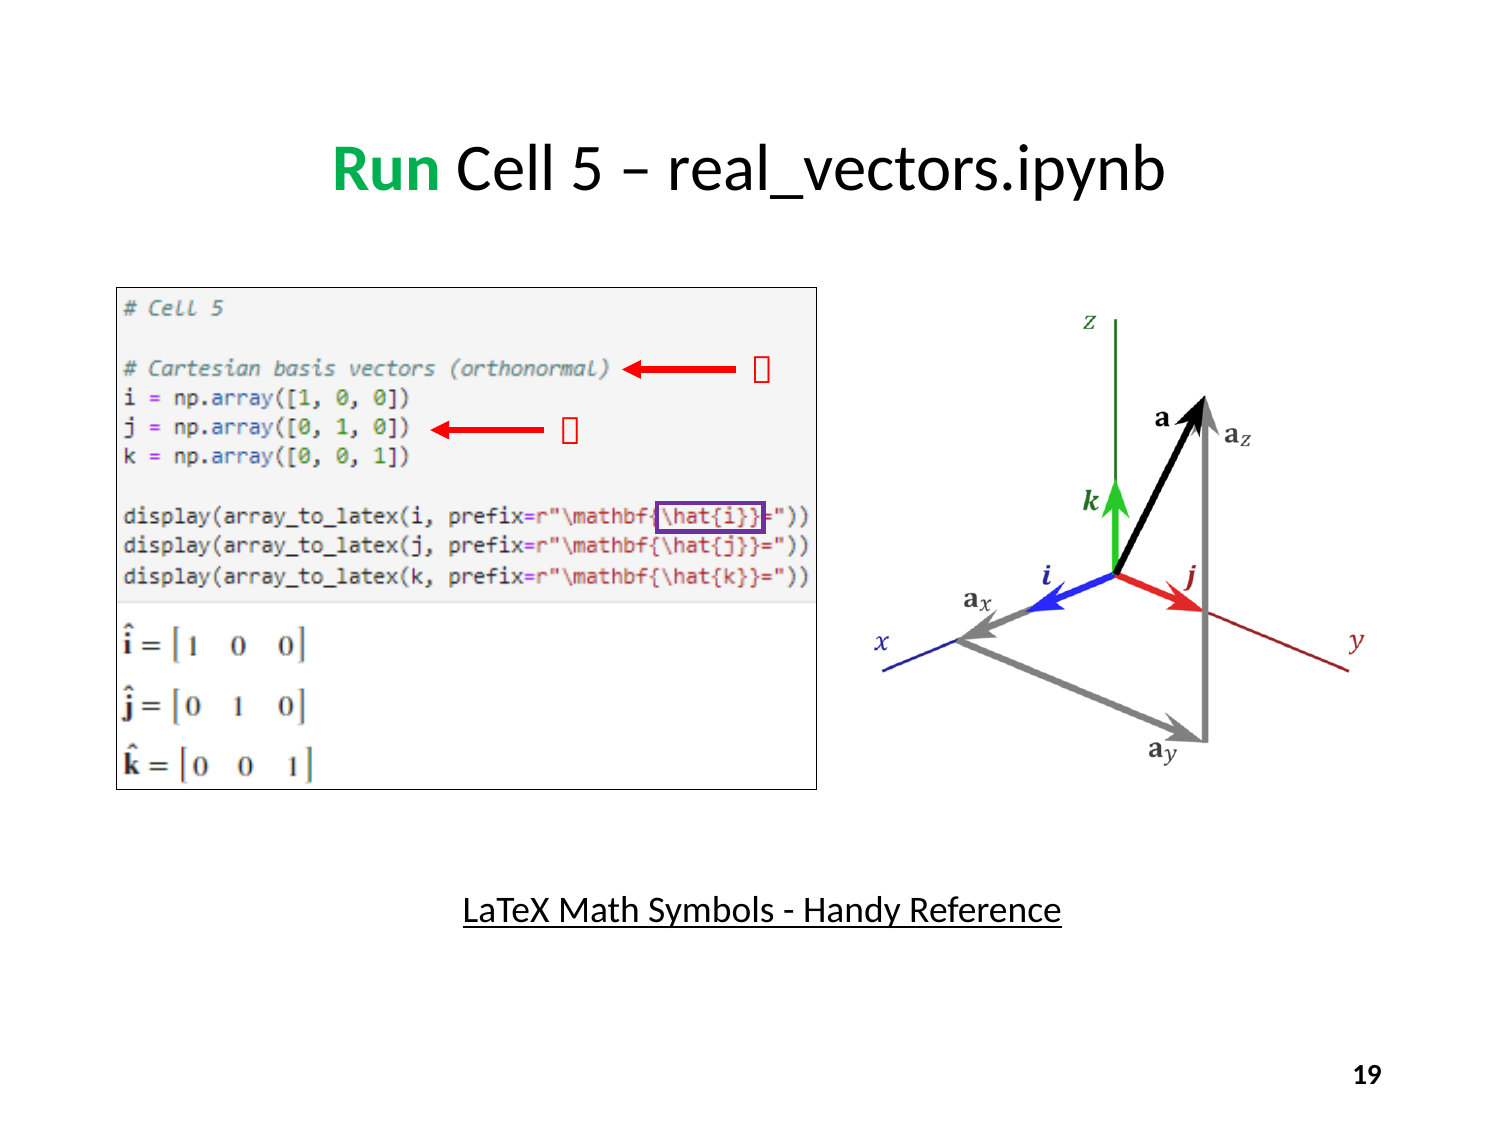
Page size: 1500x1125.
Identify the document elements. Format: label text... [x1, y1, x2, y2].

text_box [430, 399, 607, 461]
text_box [622, 339, 799, 400]
picture [852, 288, 1384, 792]
slide_number 19 [1059, 1042, 1397, 1103]
text_box LaTeX Math Symbols - Handy Reference [387, 877, 1146, 938]
picture [116, 287, 817, 790]
title Run Cell 5 – real_vectors.ipynb [103, 59, 1397, 278]
